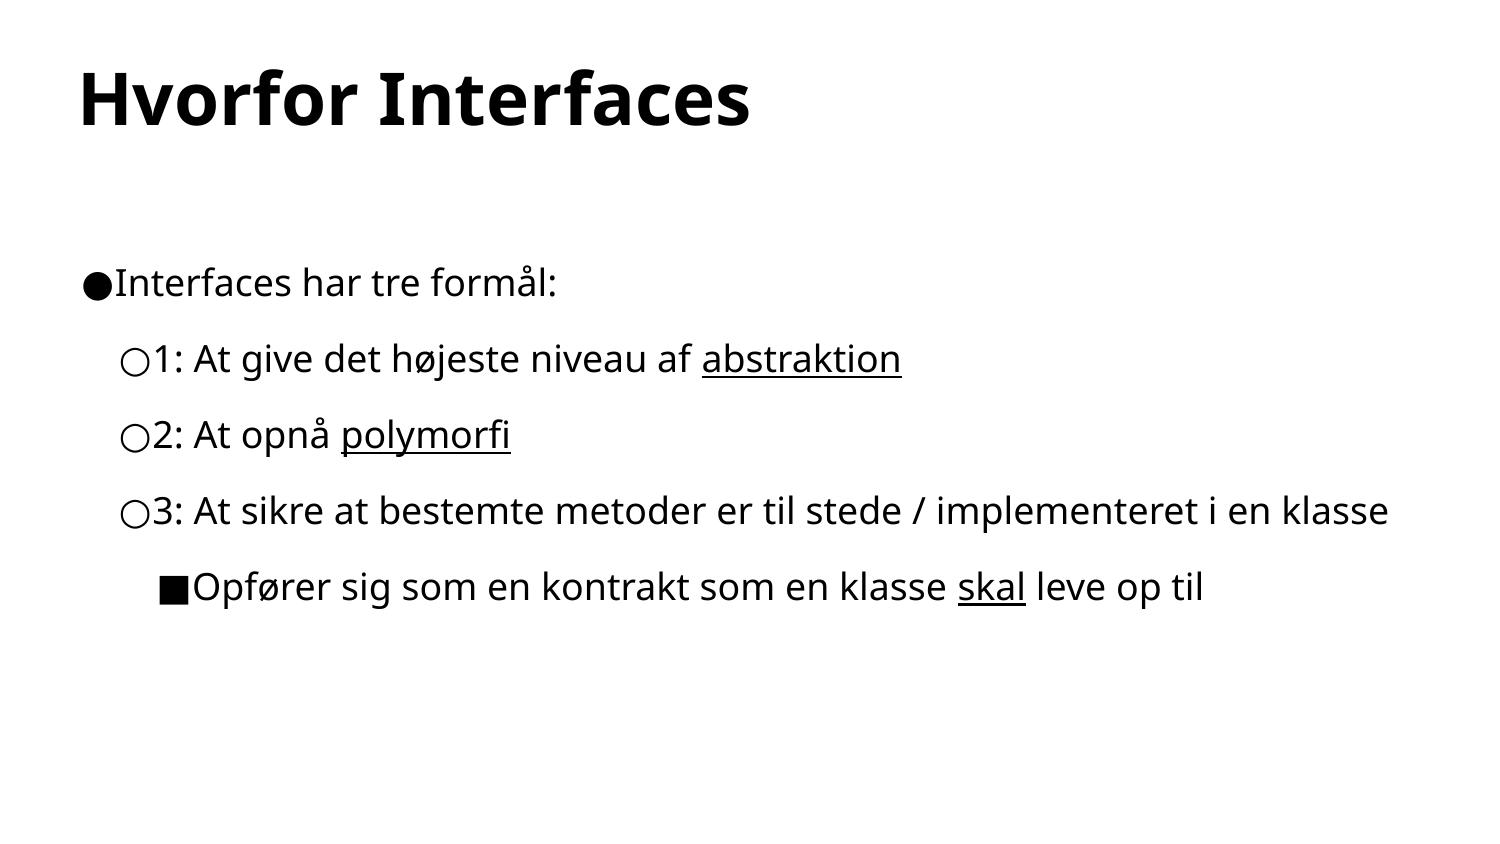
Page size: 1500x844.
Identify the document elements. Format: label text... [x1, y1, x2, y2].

title Hvorfor Interfaces [74, 66, 1426, 155]
list Interfaces har tre formål: 1: At give det højeste niveau af abstraktion 2: At opnå polymorfi 3: At sikre at bestemte metoder er til stede / implementeret i en klasse Opfører sig som en kontrakt som en klasse skal leve op til [74, 261, 1426, 770]
